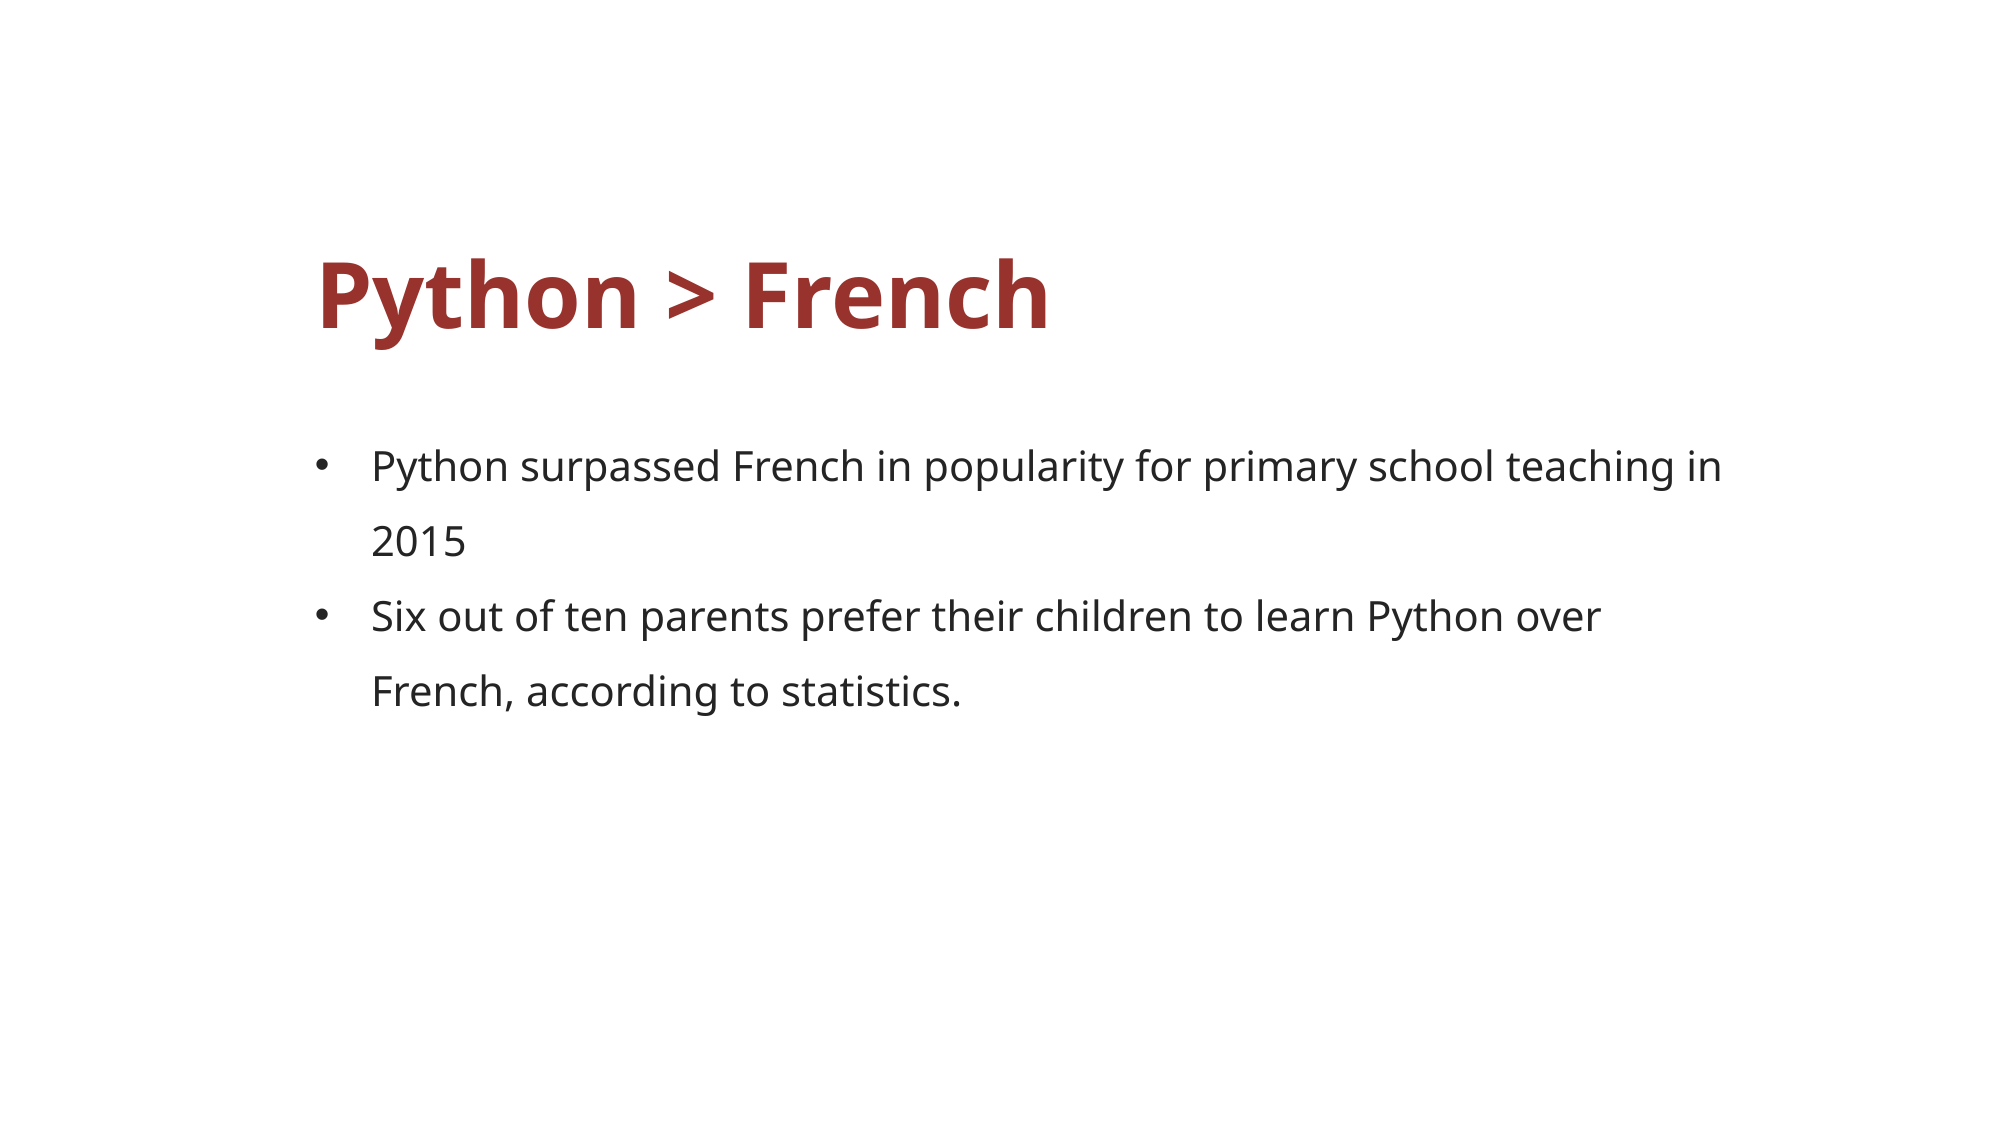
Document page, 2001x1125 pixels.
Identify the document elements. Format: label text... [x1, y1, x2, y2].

title Python > French [300, 189, 2000, 408]
text_box Python surpassed French in popularity for primary school teaching in 2015 Six out of ten parents prefer their children to learn Python over French, according to statistics. [300, 408, 1765, 797]
